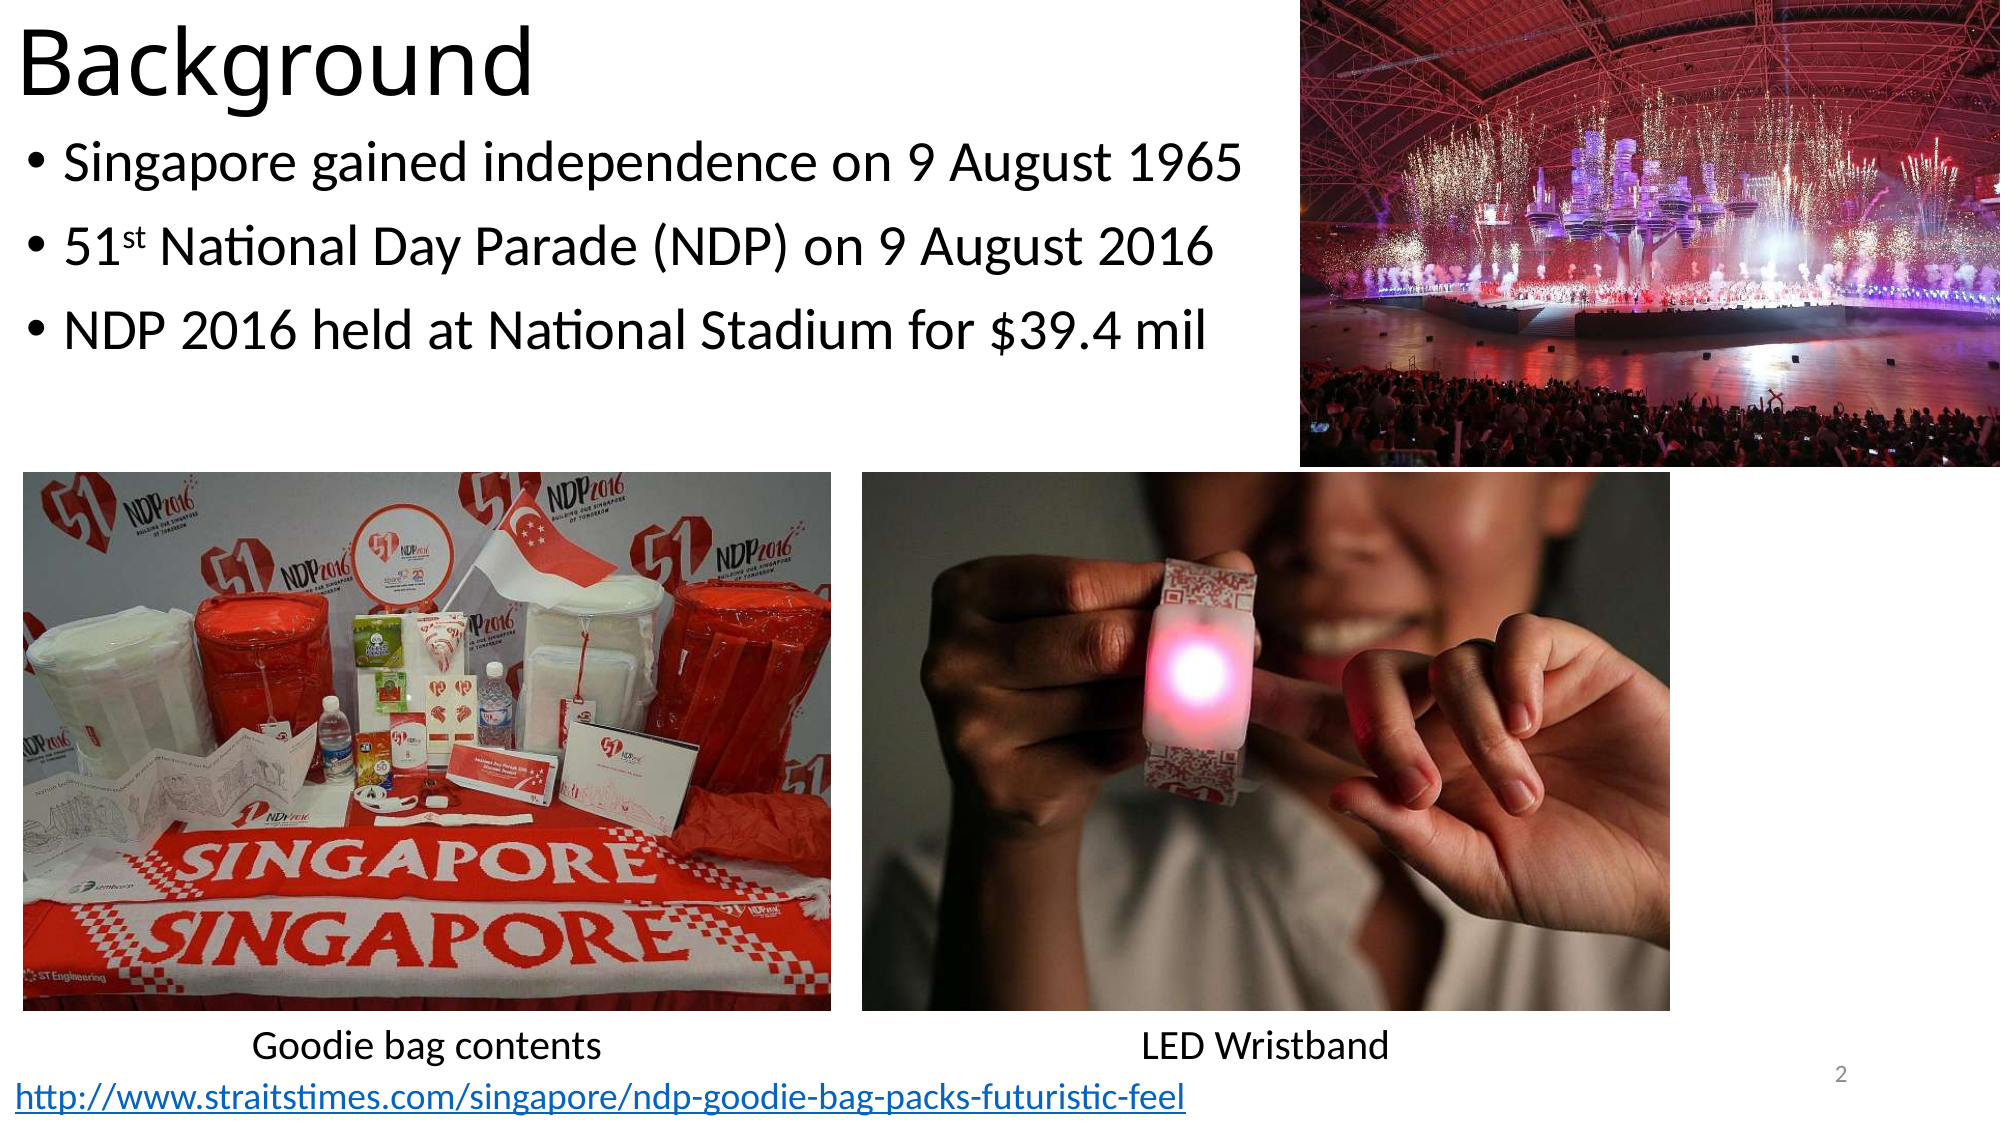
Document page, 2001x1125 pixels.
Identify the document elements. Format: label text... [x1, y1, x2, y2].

picture [1300, 0, 2000, 467]
title Background [0, 0, 1300, 132]
picture [862, 472, 1670, 1011]
slide_number 2 [1412, 1042, 1863, 1103]
picture [23, 472, 831, 1011]
list Singapore gained independence on 9 August 1965 51st National Day Parade (NDP) on 9 August 2016 NDP 2016 held at National Stadium for $39.4 mil [11, 123, 1736, 1054]
text_box http://www.straitstimes.com/singapore/ndp-goodie-bag-packs-futuristic-feel [0, 1064, 1363, 1125]
text_box Goodie bag contents [237, 1011, 617, 1076]
text_box LED Wristband [1126, 1011, 1406, 1076]
